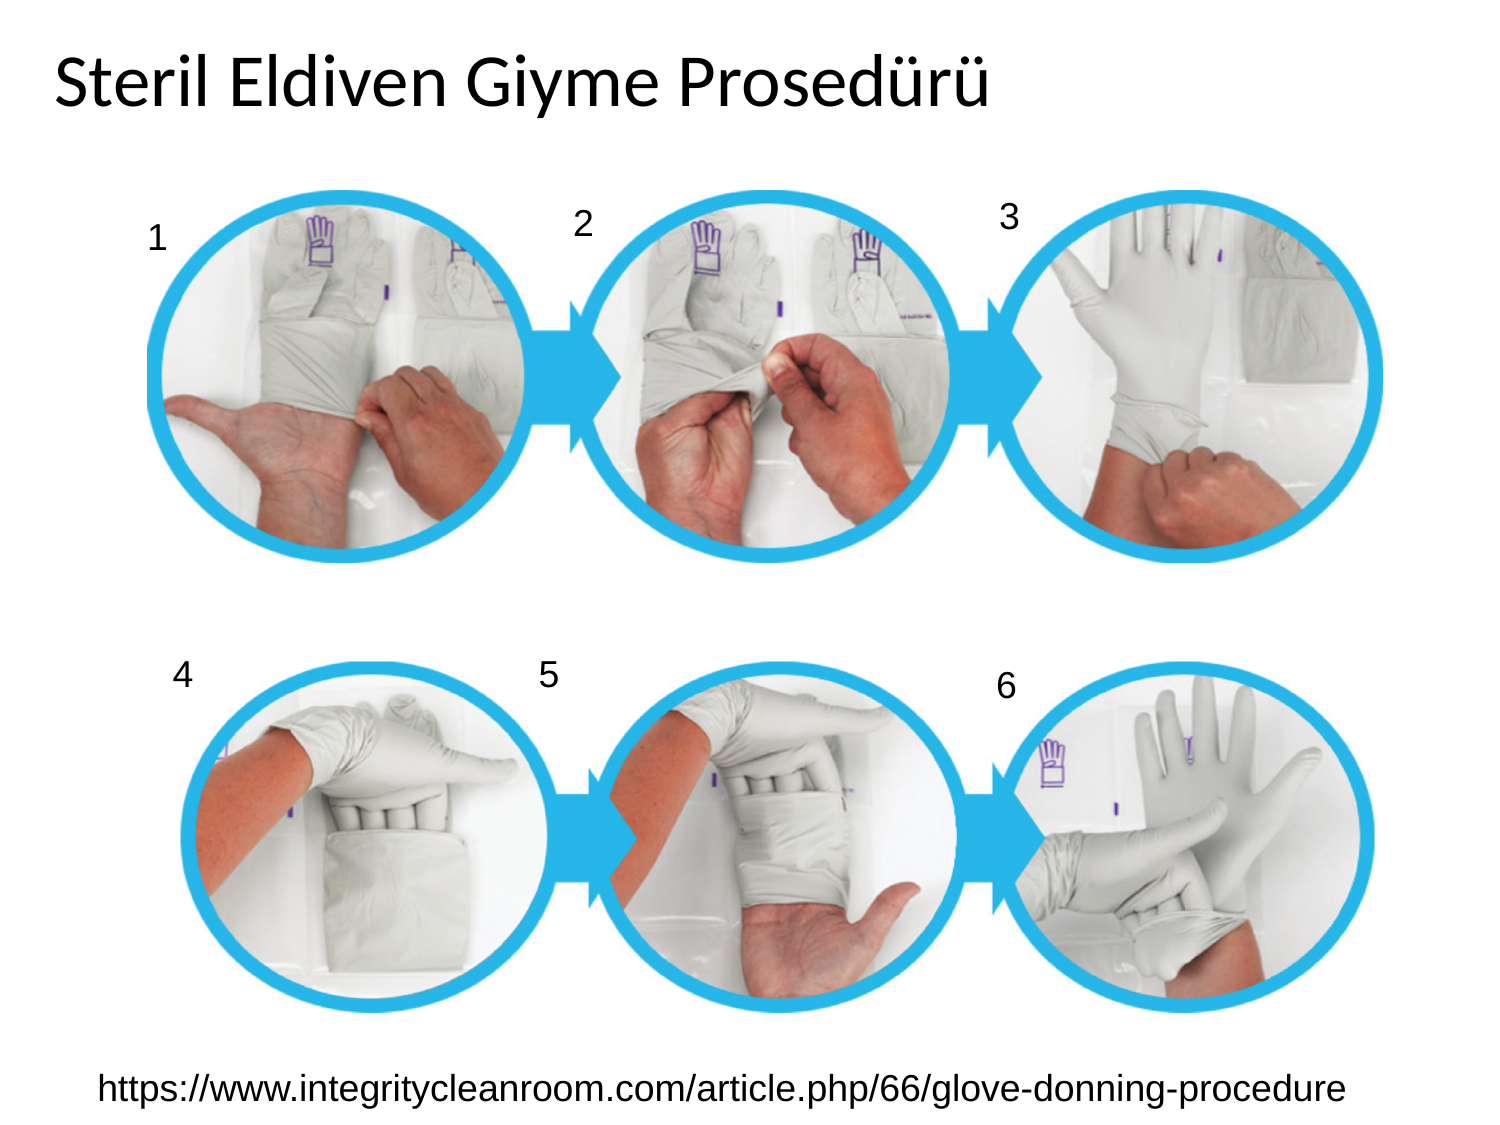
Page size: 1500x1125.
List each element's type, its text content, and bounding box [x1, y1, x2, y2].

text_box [157, 642, 1383, 1030]
text_box https://www.integritycleanroom.com/article.php/66/glove-donning-procedure [82, 1056, 1441, 1117]
title Steril Eldiven Giyme Prosedürü [39, 0, 1334, 165]
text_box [127, 184, 1395, 580]
